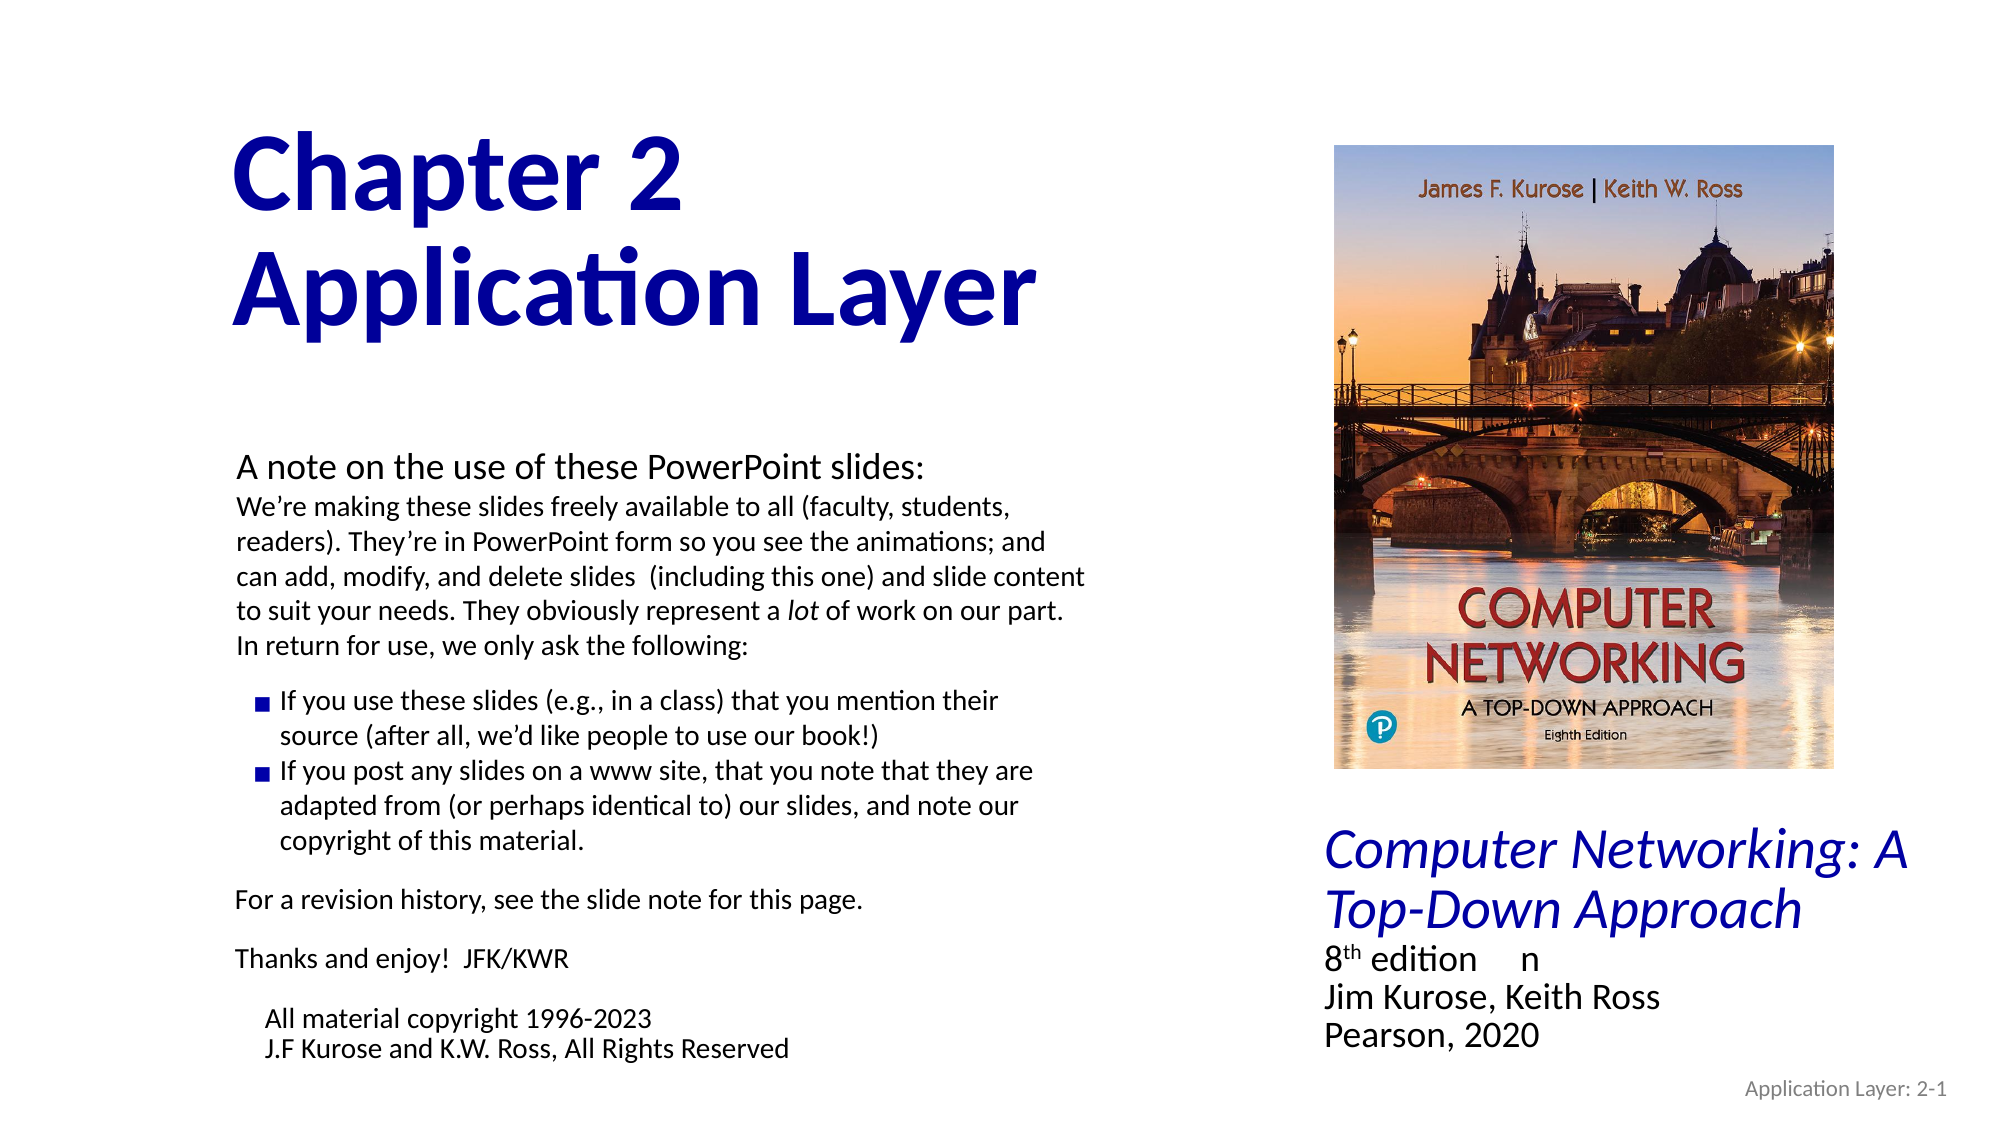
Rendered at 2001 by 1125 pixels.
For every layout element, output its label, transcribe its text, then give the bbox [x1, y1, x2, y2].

text_box Computer Networking: A Top-Down Approach 8th edition n Jim Kurose, Keith Ross Pearson, 2020 [1309, 703, 1963, 1125]
text_box If you use these slides (e.g., in a class) that you mention their source (after all, we’d like people to use our book!) If you post any slides on a www site, that you note that they are adapted from (or perhaps identical to) our slides, and note our copyright of this material. For a revision history, see the slide note for this page. Thanks and enjoy! JFK/KWR All material copyright 1996-2023 J.F Kurose and K.W. Ross, All Rights Reserved [217, 638, 1100, 1072]
text_box A note on the use of these PowerPoint slides: We’re making these slides freely available to all (faculty, students, readers). They’re in PowerPoint form so you see the animations; and can add, modify, and delete slides (including this one) and slide content to suit your needs. They obviously represent a lot of work on our part. In return for use, we only ask the following: [221, 434, 1104, 699]
text_box Chapter 2 Application Layer [217, 92, 1100, 375]
picture [1334, 145, 1834, 770]
